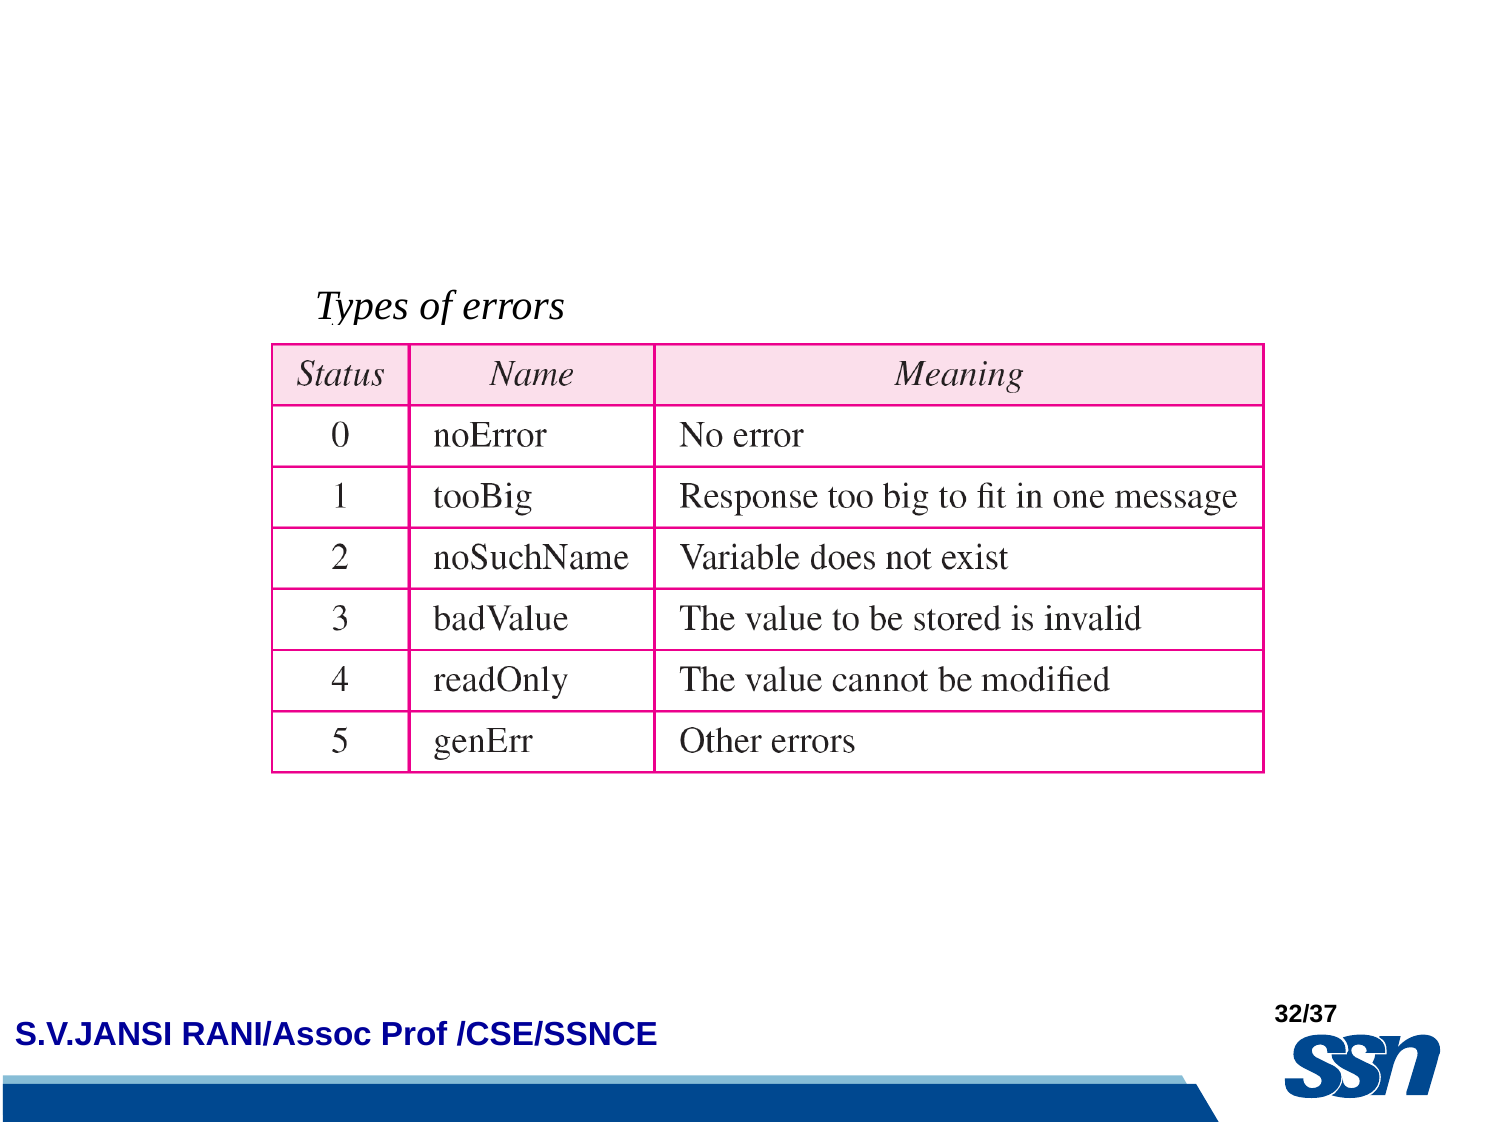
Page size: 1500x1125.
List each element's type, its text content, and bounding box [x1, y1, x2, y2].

text_box Types of errors [275, 262, 581, 324]
picture [231, 325, 1288, 788]
